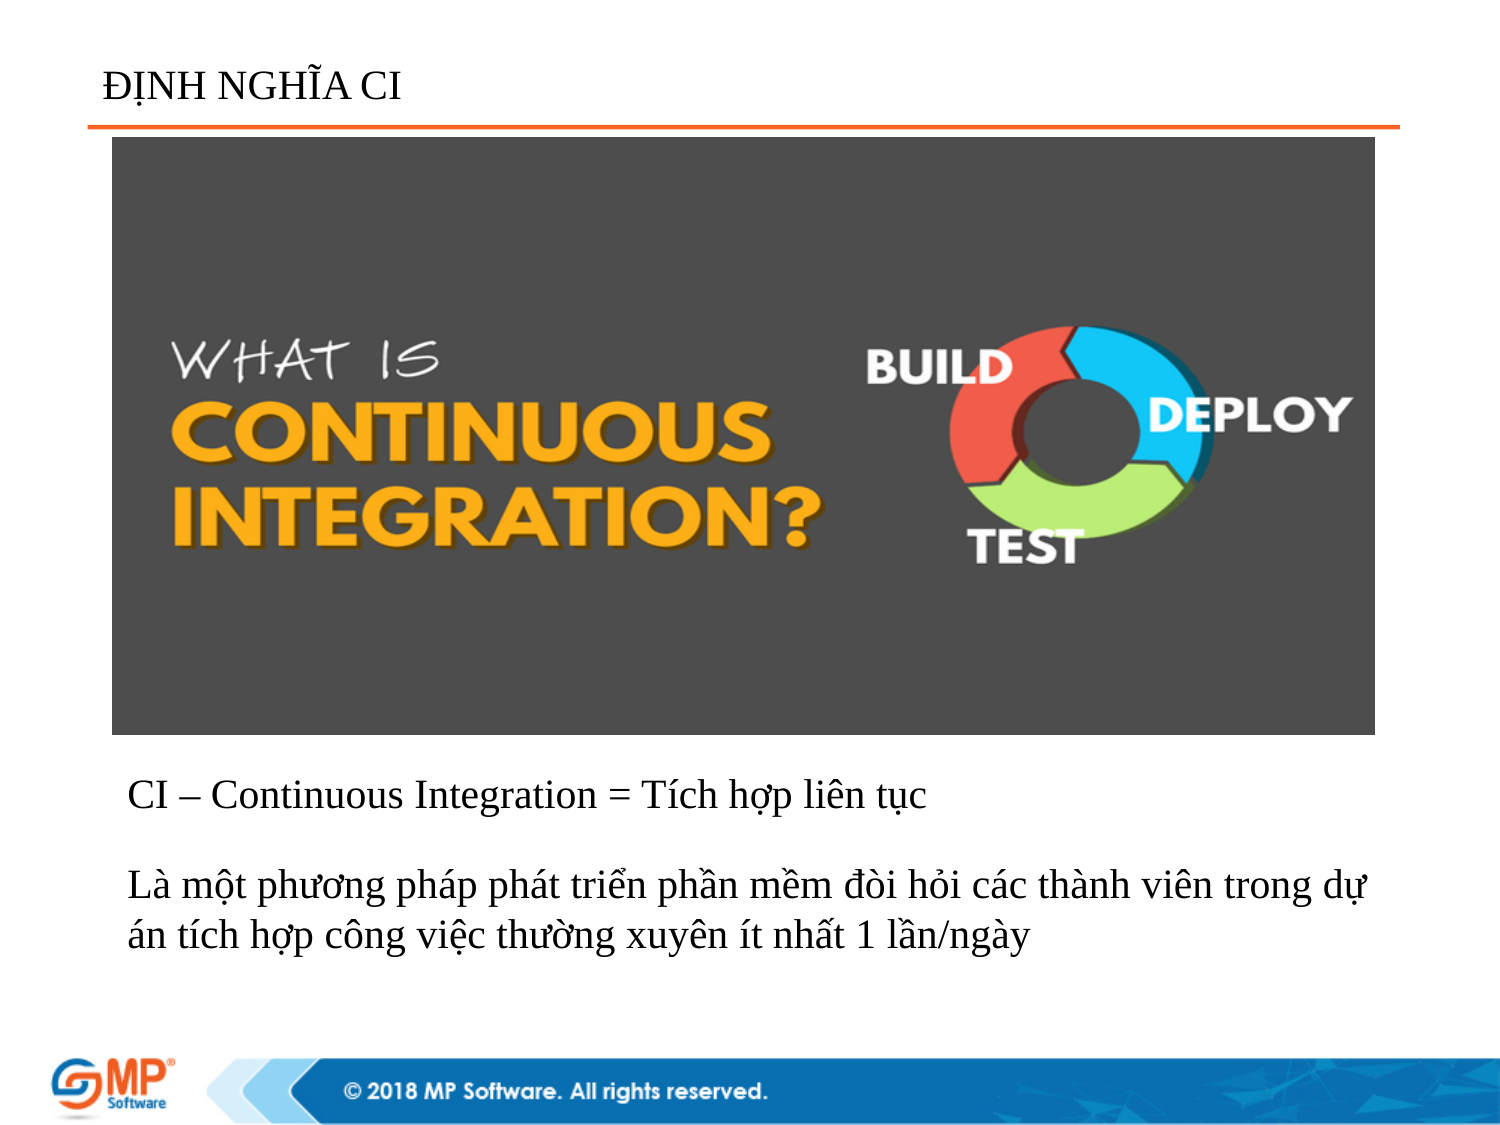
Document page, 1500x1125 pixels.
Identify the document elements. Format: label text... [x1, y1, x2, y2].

picture [112, 137, 1376, 735]
picture [0, 1057, 1500, 1125]
text_box CI – Continuous Integration = Tích hợp liên tục [112, 759, 1375, 825]
text_box ĐỊNH NGHĨA CI [87, 50, 1400, 115]
text_box Là một phương pháp phát triển phần mềm đòi hỏi các thành viên trong dự án tích hợp công việc thường xuyên ít nhất 1 lần/ngày [112, 849, 1400, 965]
